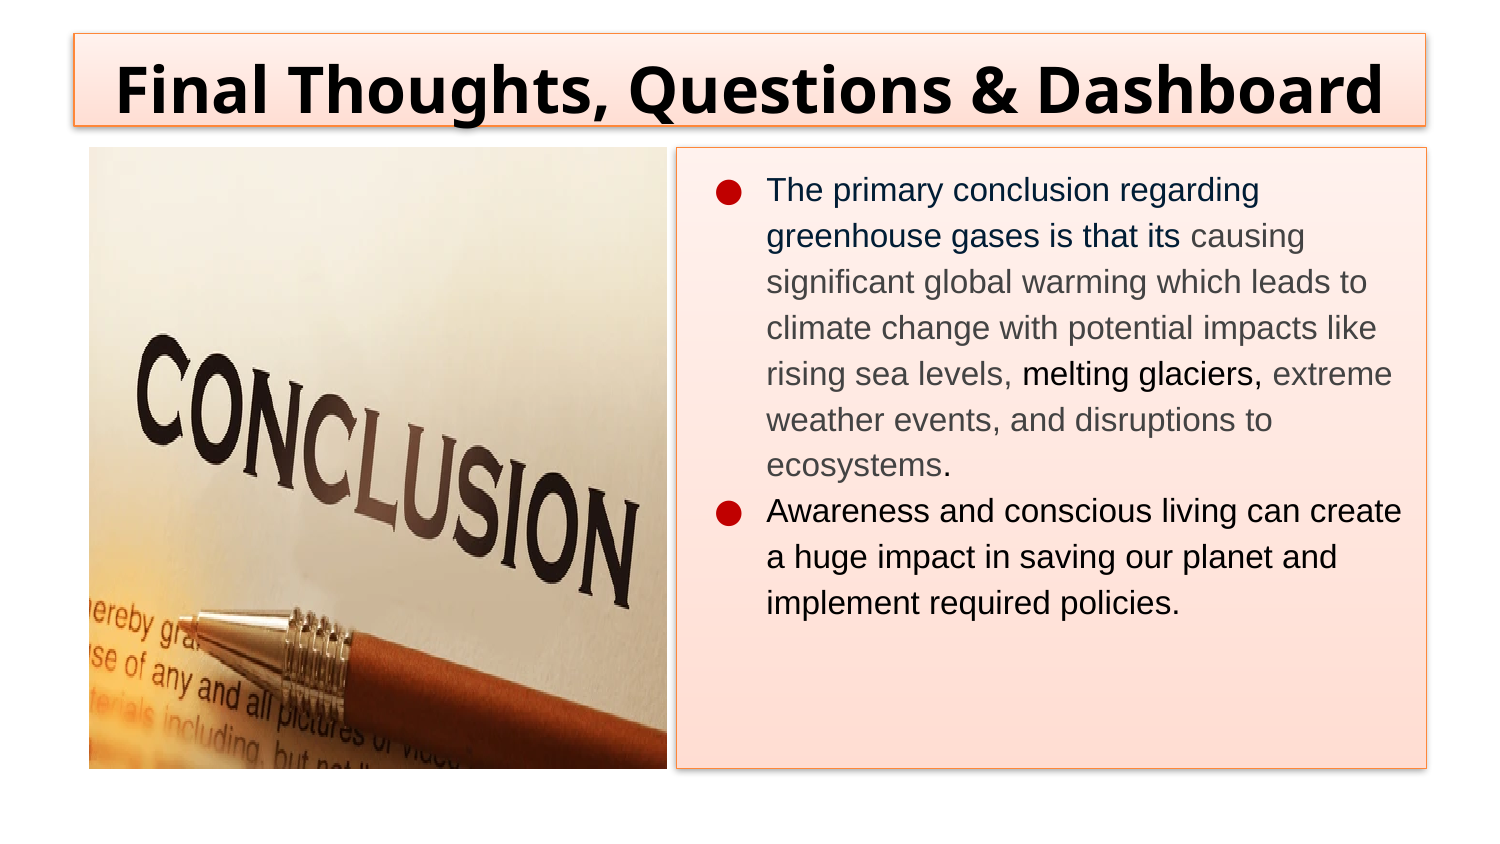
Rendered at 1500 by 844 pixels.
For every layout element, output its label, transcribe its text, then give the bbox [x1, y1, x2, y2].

picture [89, 147, 667, 769]
list The primary conclusion regarding greenhouse gases is that its causing significant global warming which leads to climate change with potential impacts like rising sea levels, melting glaciers, extreme weather events, and disruptions to ecosystems. Awareness and conscious living can create a huge impact in saving our planet and implement required policies. [676, 147, 1427, 769]
title Final Thoughts, Questions & Dashboard [73, 33, 1426, 127]
